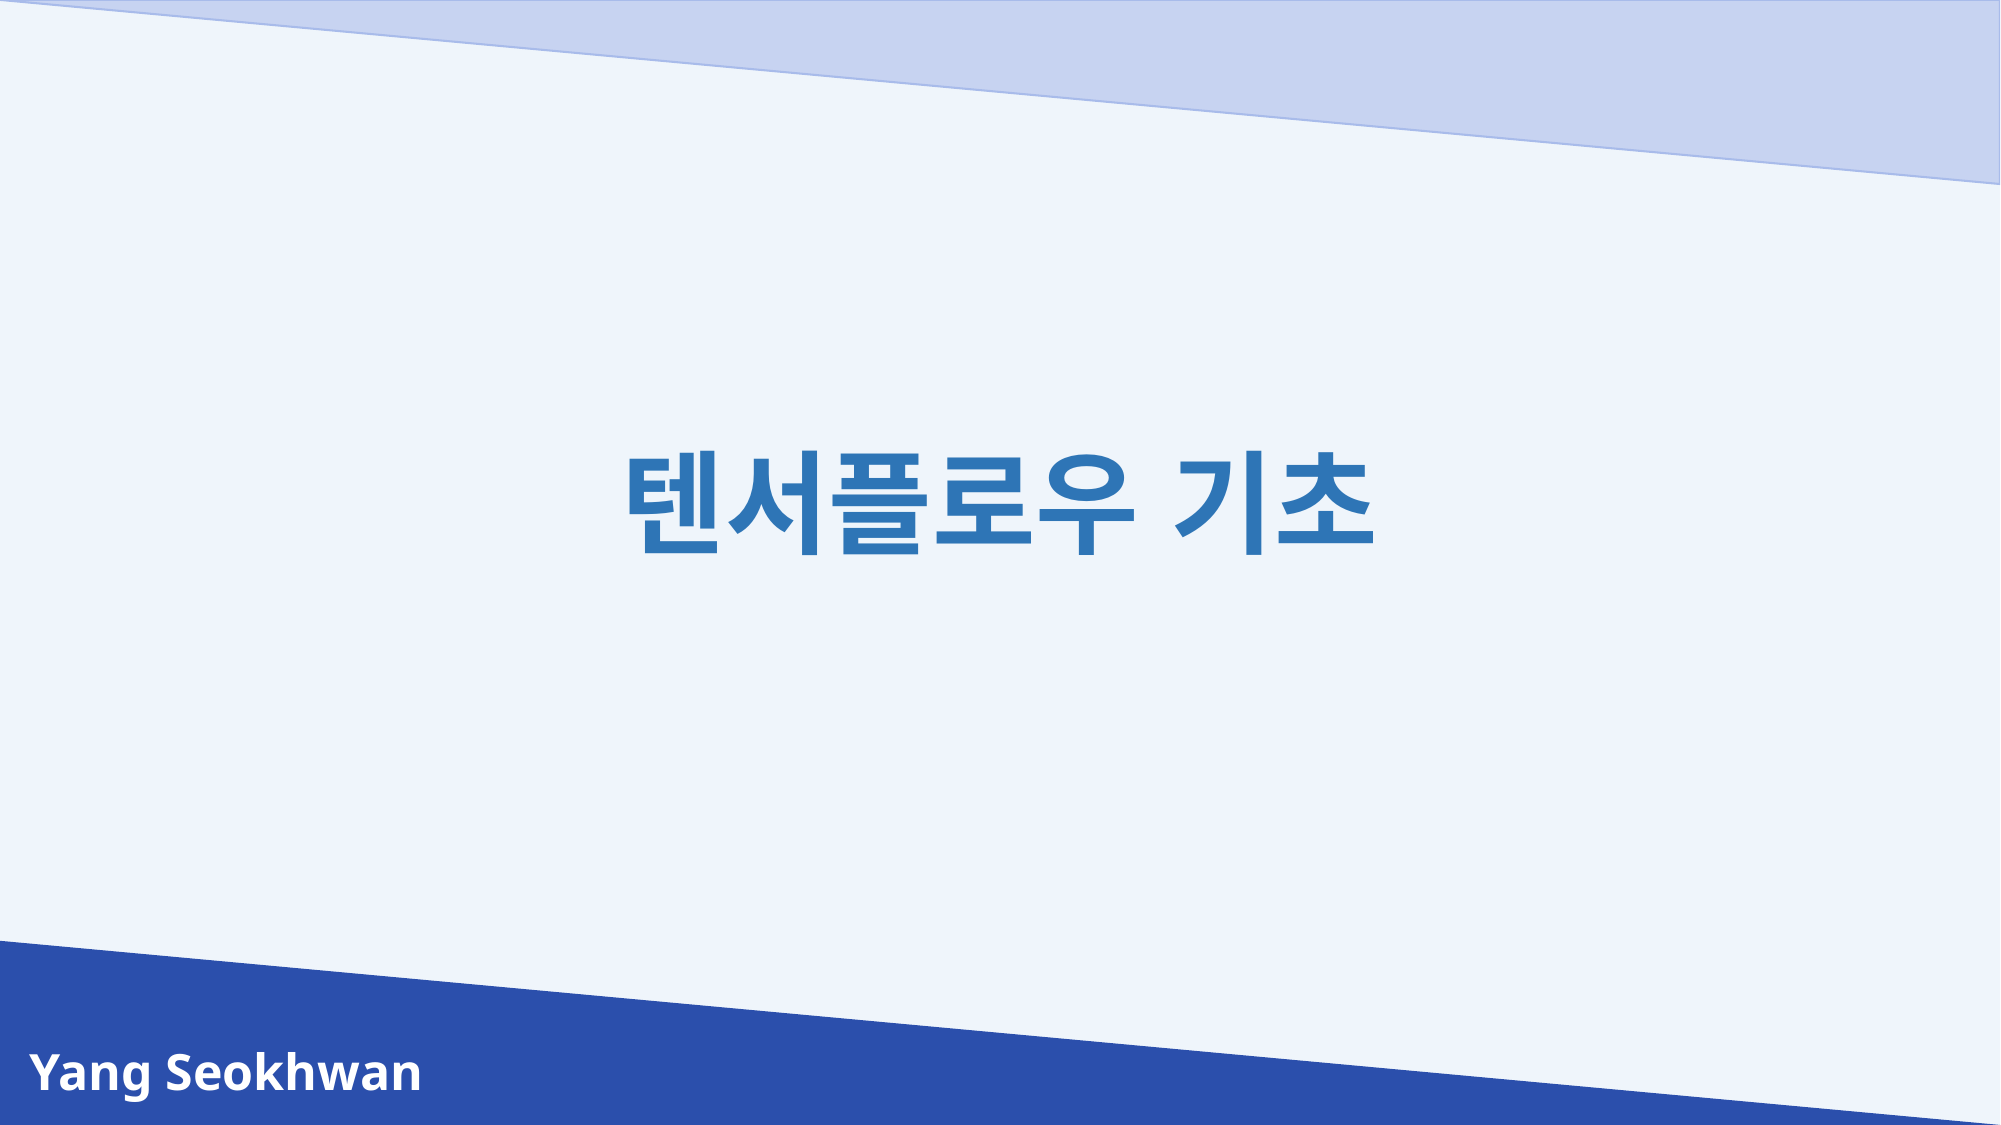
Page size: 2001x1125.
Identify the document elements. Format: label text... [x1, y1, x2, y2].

title 텐서플로우 기초 [249, 184, 1750, 576]
